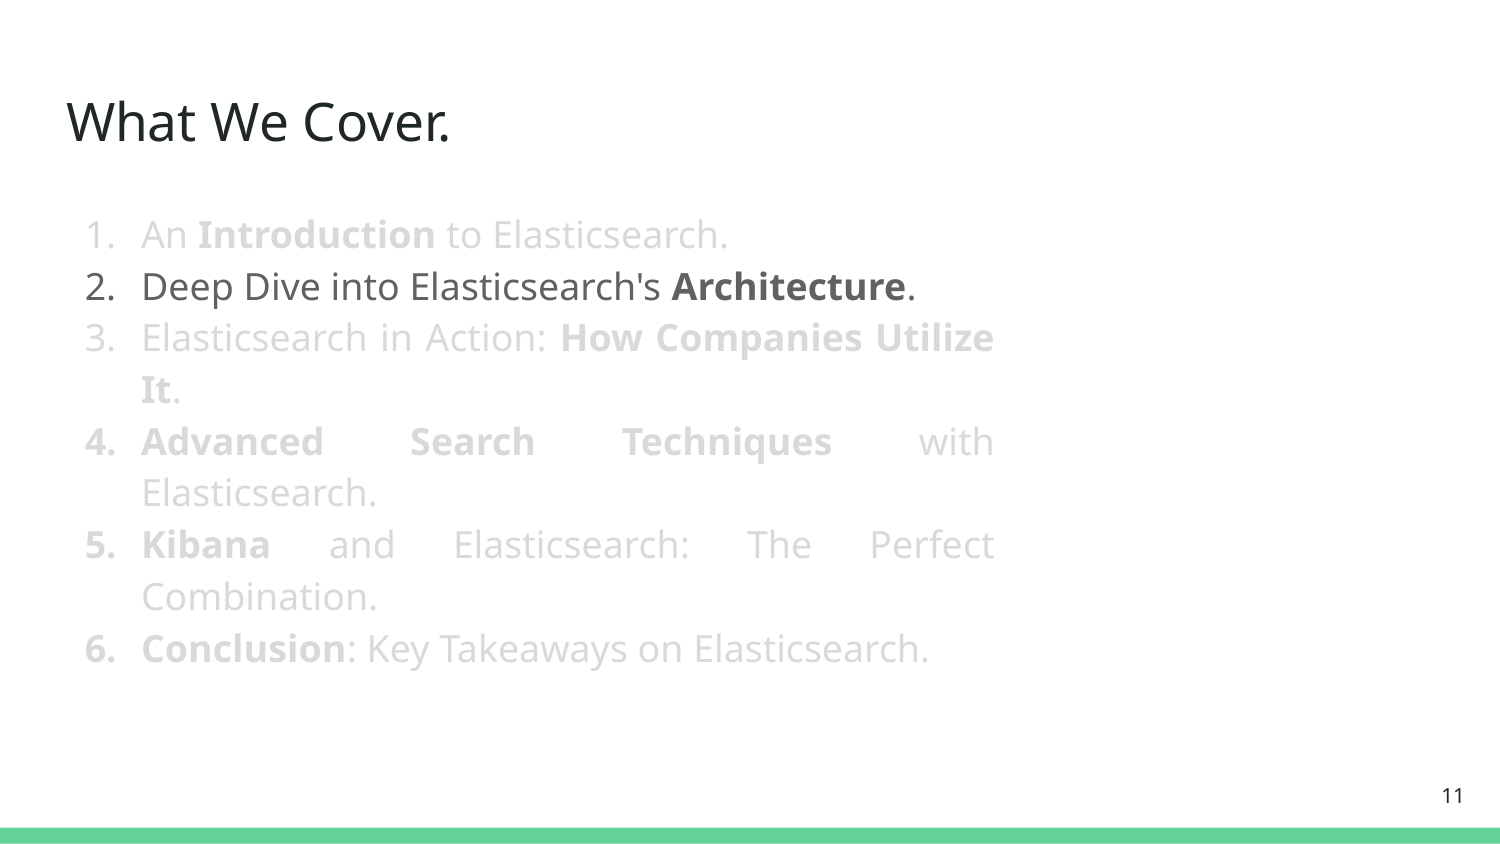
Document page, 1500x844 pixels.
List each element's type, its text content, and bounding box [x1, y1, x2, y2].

title What We Cover. [51, 72, 1449, 167]
slide_number ‹#› [1389, 764, 1480, 830]
list An Introduction to Elasticsearch. Deep Dive into Elasticsearch's Architecture. Elasticsearch in Action: How Companies Utilize It. Advanced Search Techniques with Elasticsearch. Kibana and Elasticsearch: The Perfect Combination. Conclusion: Key Takeaways on Elasticsearch. [51, 189, 1011, 750]
